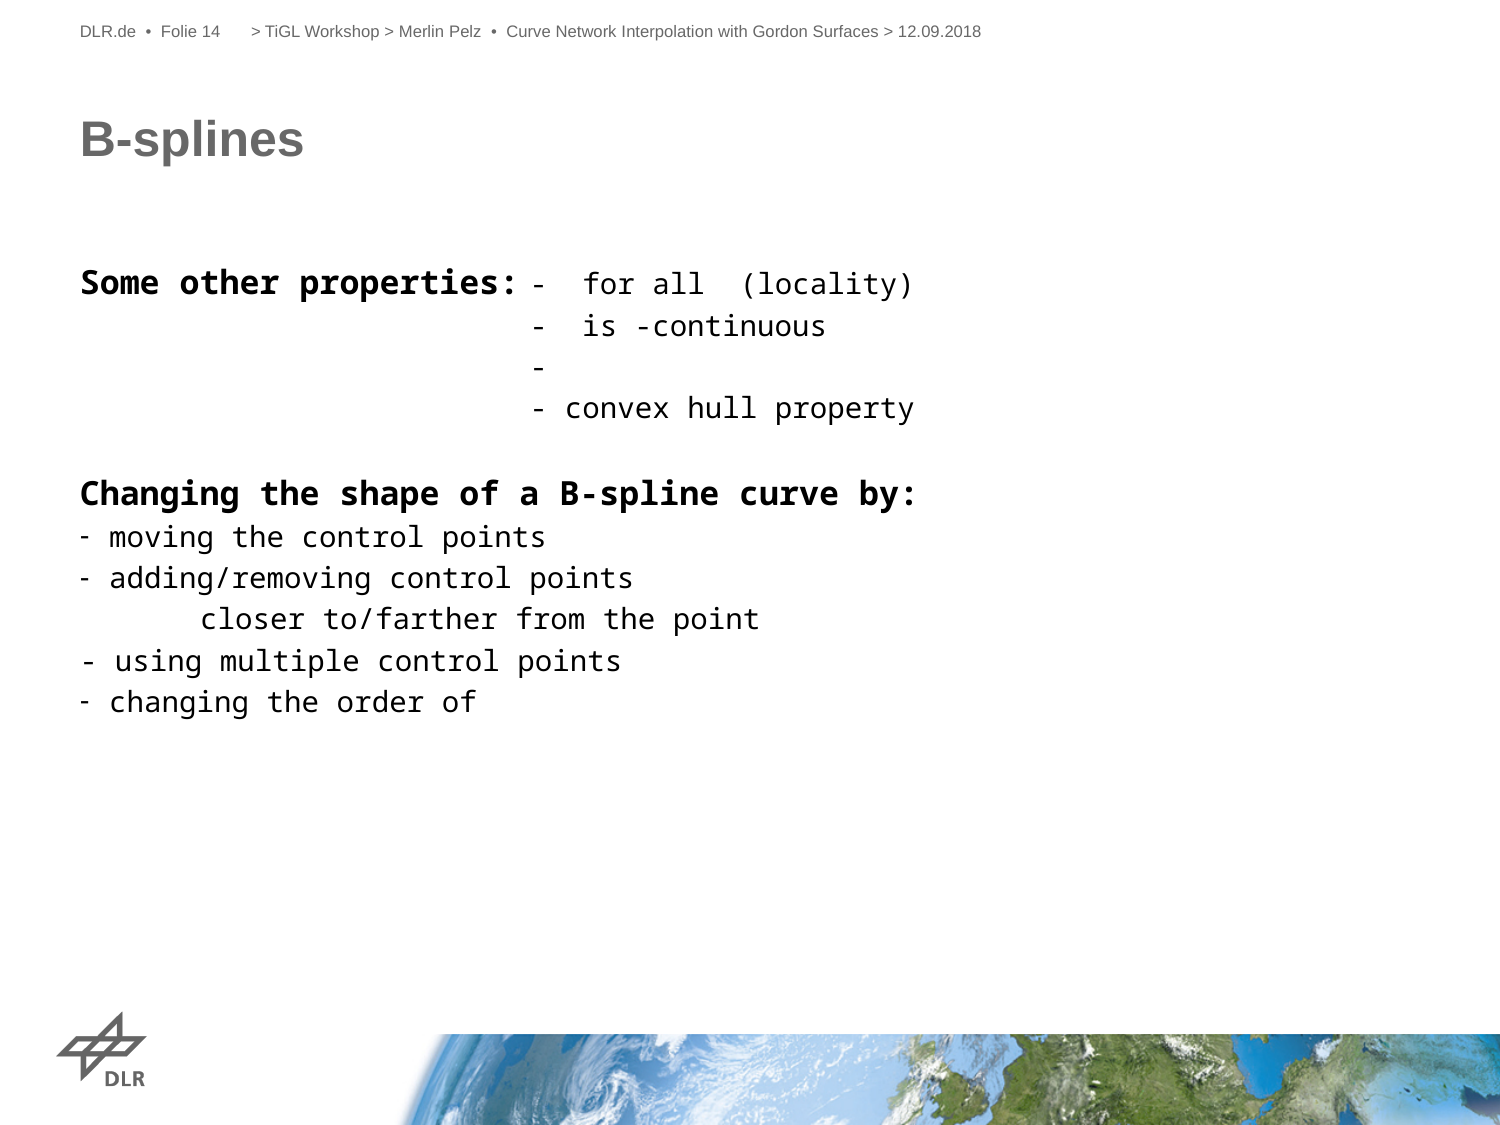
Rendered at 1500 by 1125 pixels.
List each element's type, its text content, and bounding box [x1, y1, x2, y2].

title B-splines [79, 106, 1421, 228]
slide_number DLR.de • Folie 14 [79, 20, 251, 45]
picture [0, 1007, 1500, 1125]
footer > TiGL Workshop > Merlin Pelz • Curve Network Interpolation with Gordon Surfaces > 12.09.2018 [251, 20, 1421, 45]
